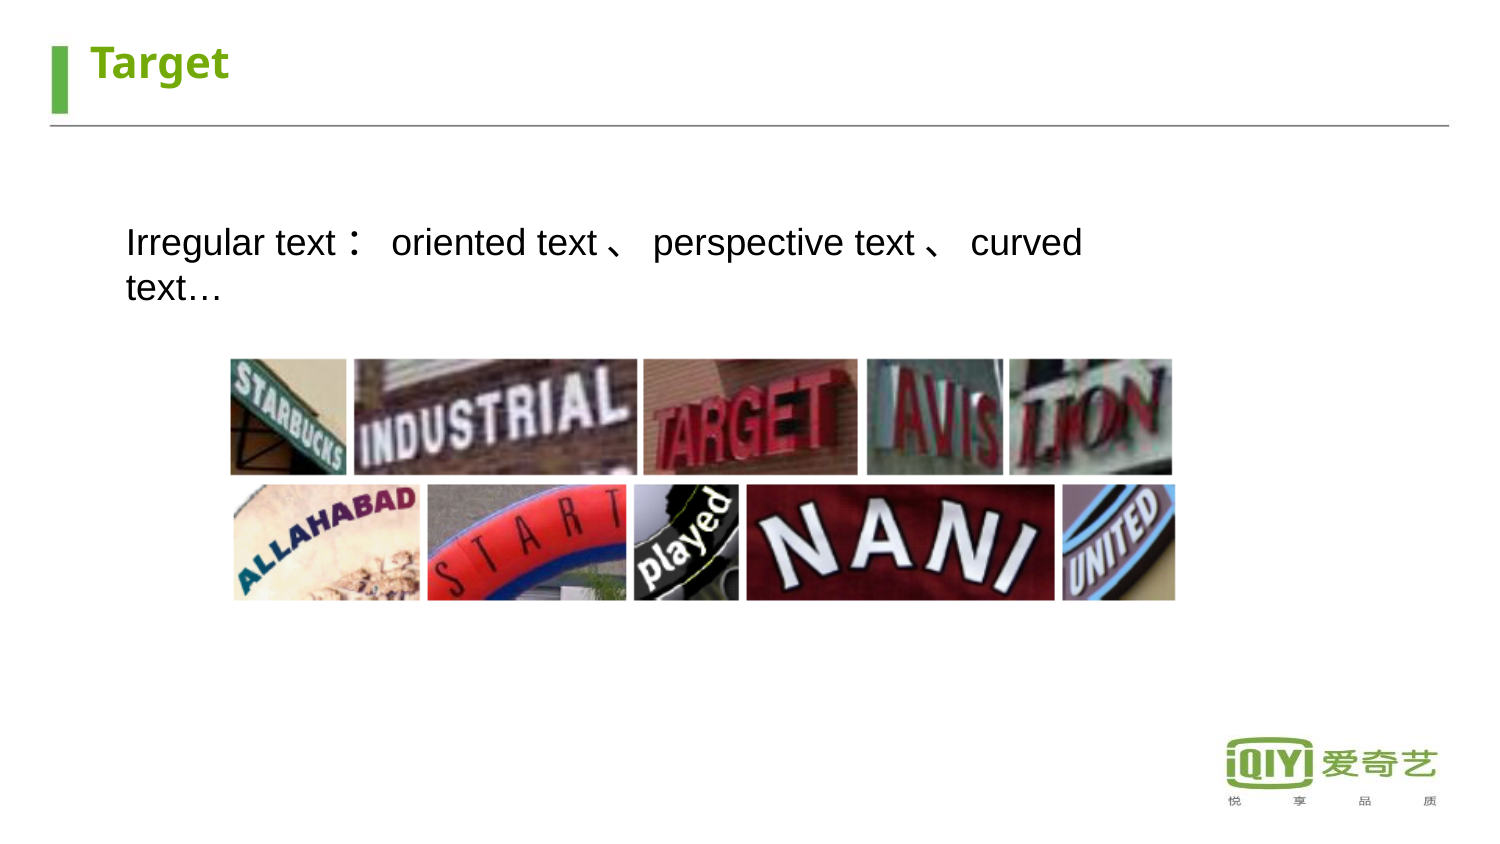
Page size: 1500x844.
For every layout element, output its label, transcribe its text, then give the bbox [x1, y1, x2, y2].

title Target [75, 33, 1425, 112]
picture [0, 0, 1500, 844]
text_box Irregular text：oriented text、perspective text、curved text… [111, 210, 1168, 316]
